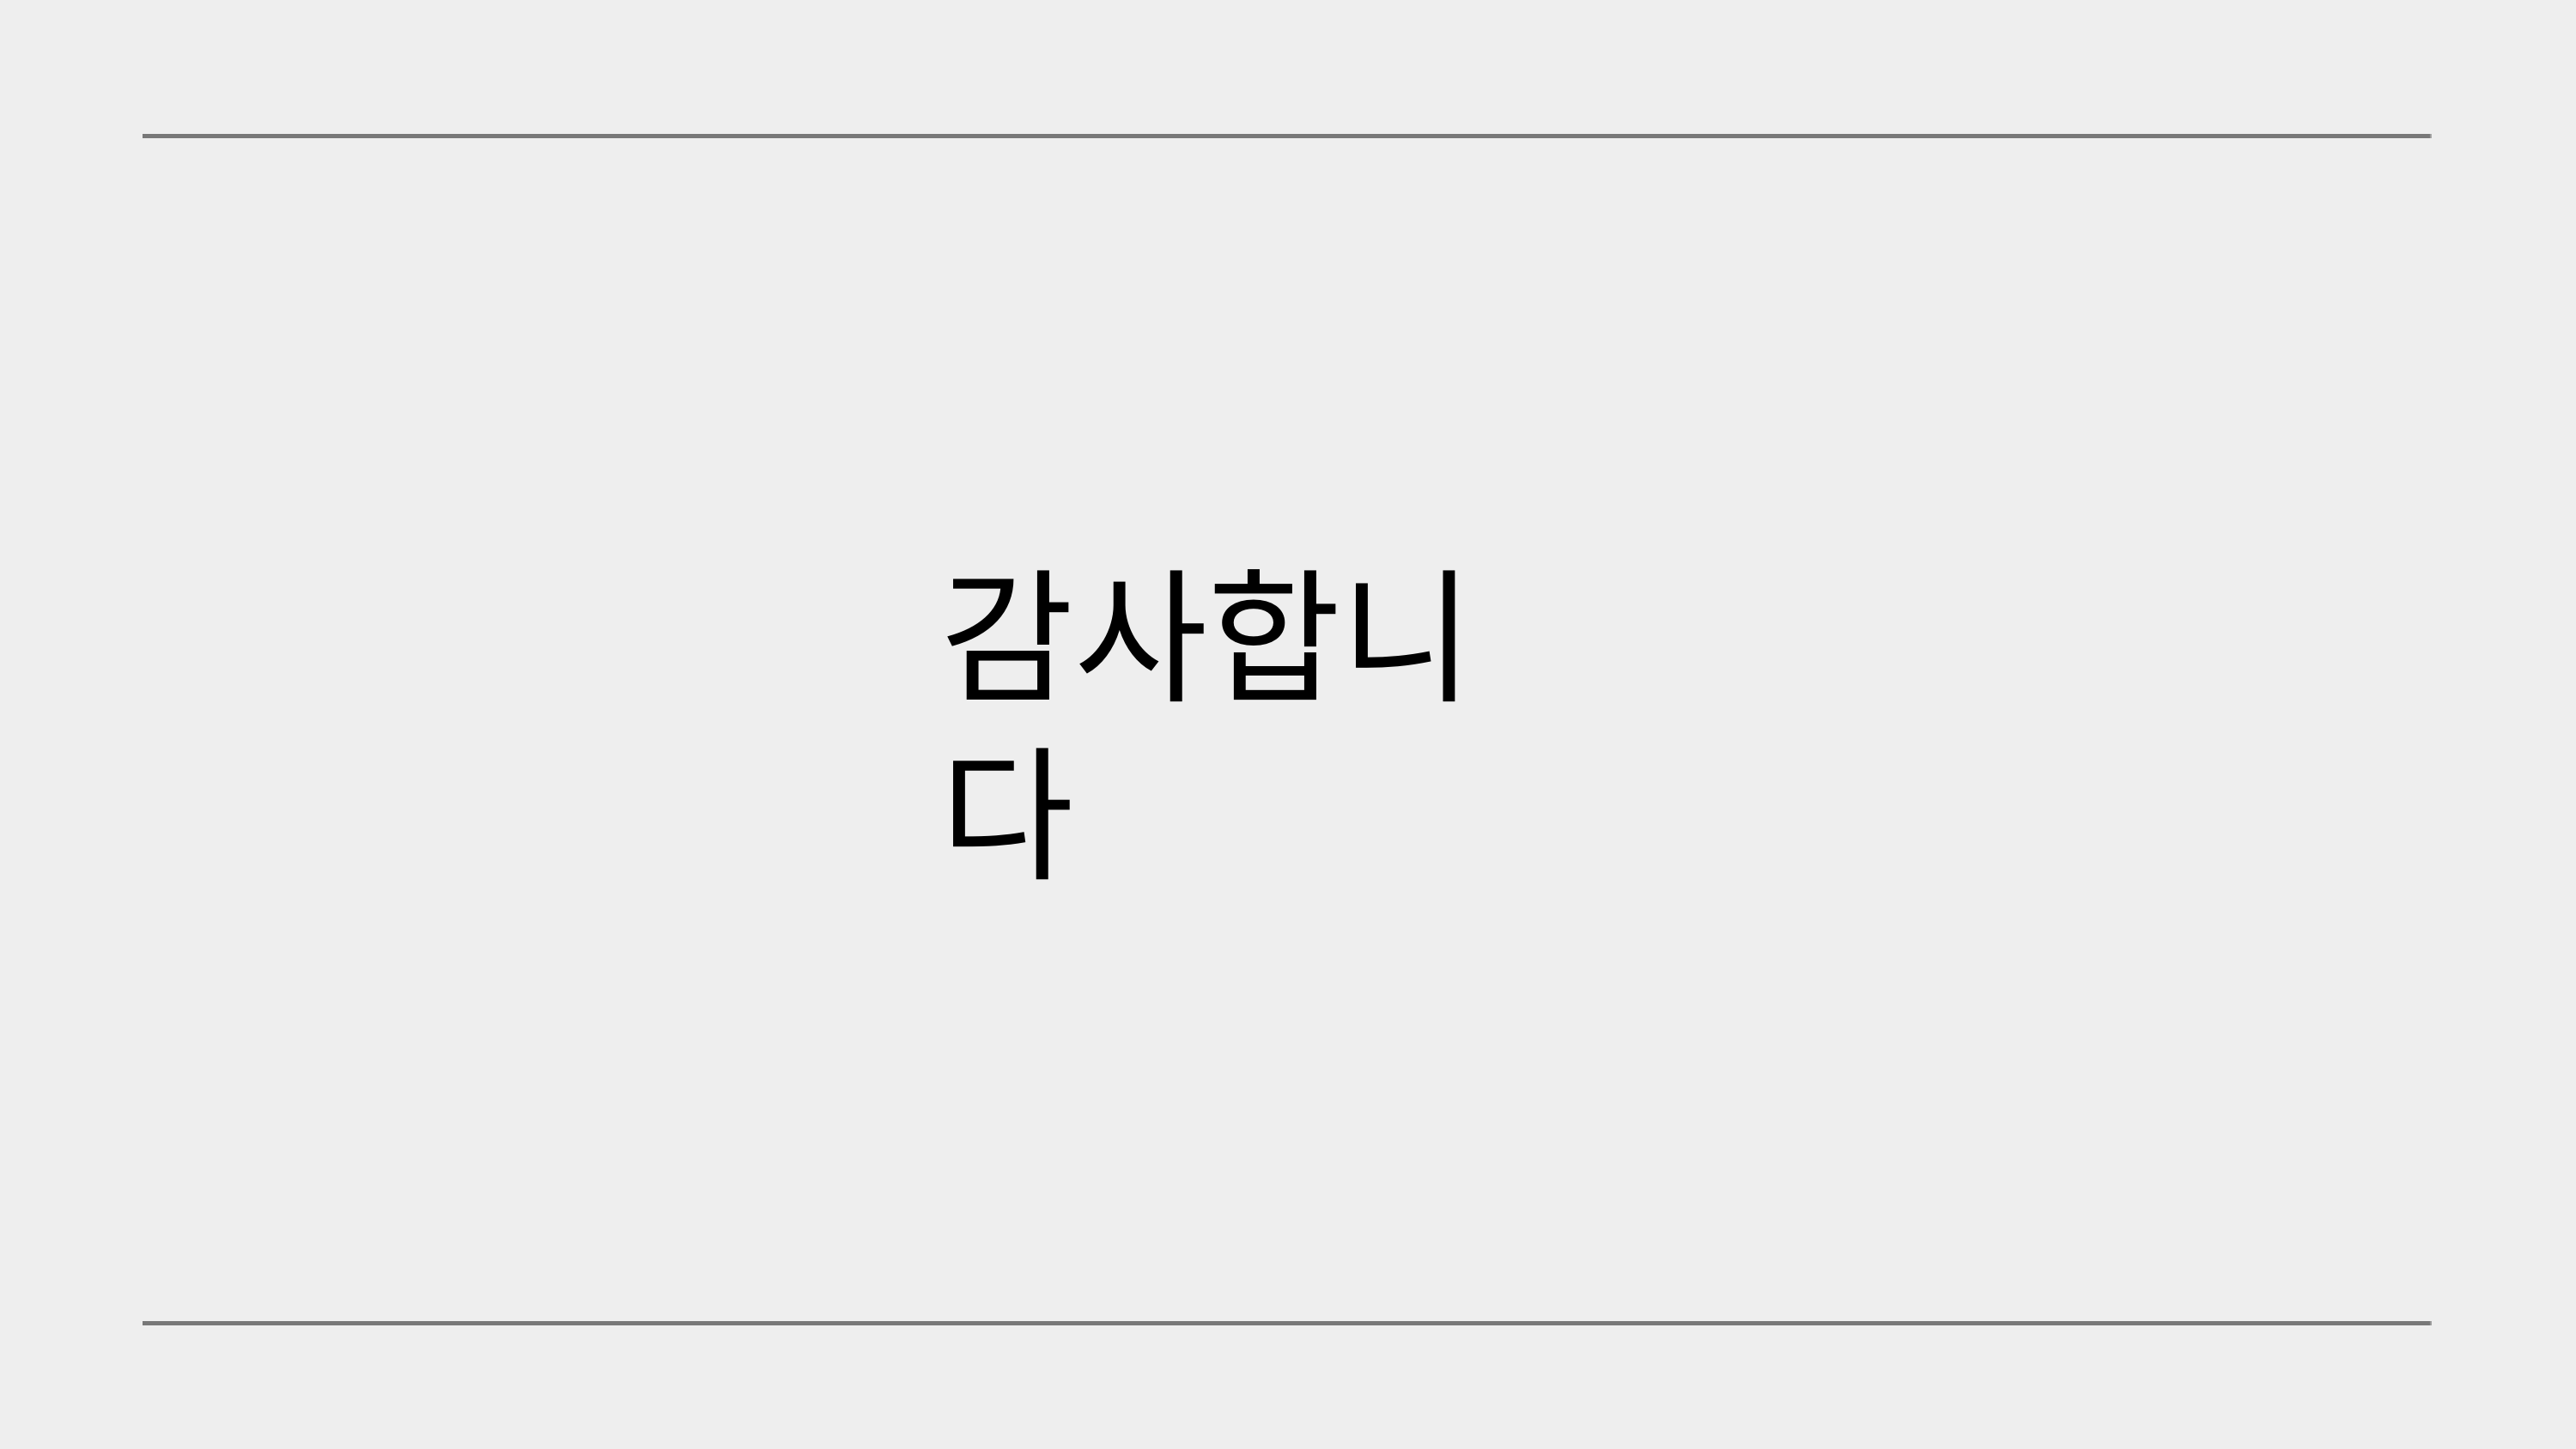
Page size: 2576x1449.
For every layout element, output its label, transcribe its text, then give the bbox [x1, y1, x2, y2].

picture [143, 133, 2432, 138]
picture [143, 1321, 2432, 1325]
text_box 감사합니다 [940, 629, 1605, 810]
